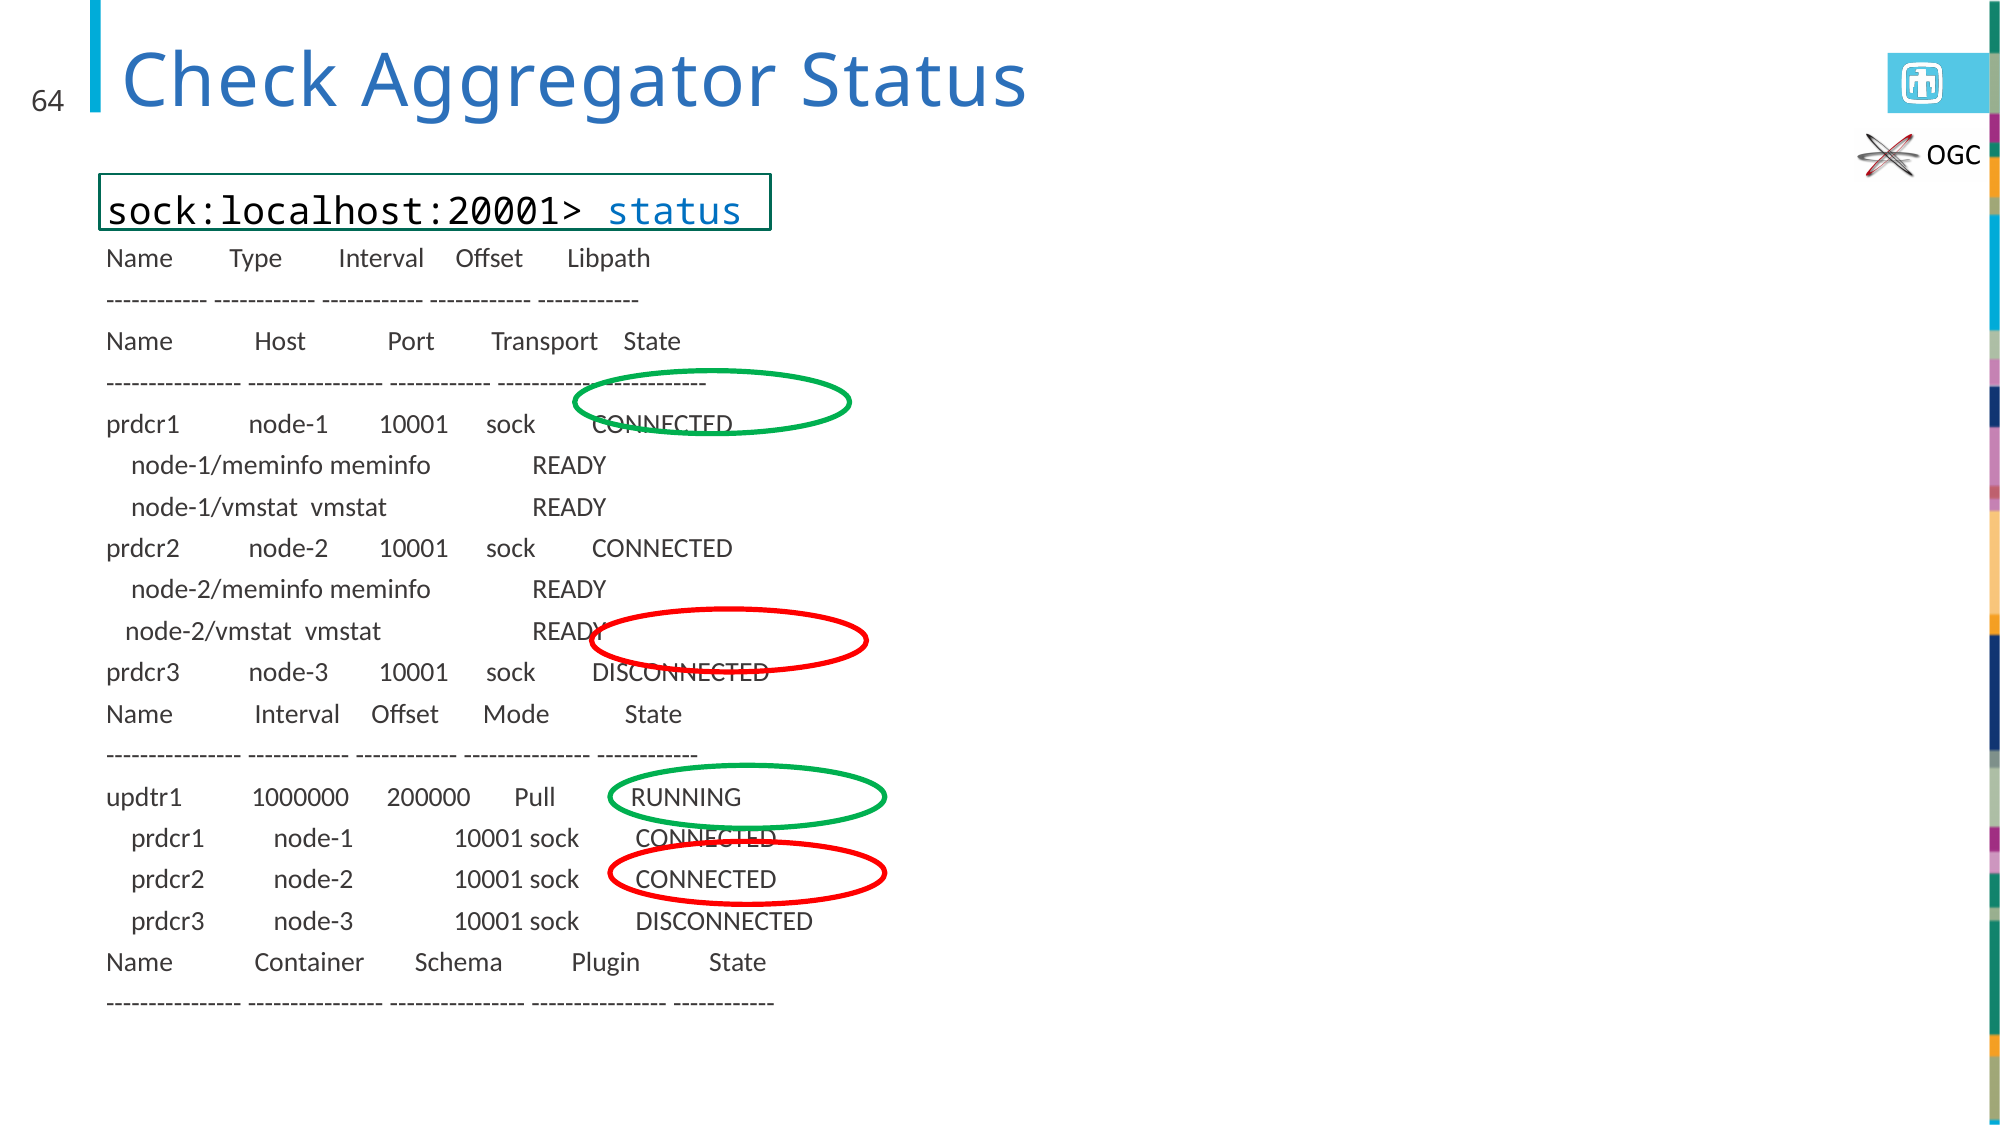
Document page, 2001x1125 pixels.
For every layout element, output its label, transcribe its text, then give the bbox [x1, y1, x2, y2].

text_box [590, 607, 868, 674]
text_box [573, 369, 851, 435]
title Check Aggregator Status [106, 38, 1067, 137]
picture [1854, 128, 1987, 182]
picture [1990, 330, 1999, 1120]
picture [1901, 62, 1944, 104]
list sock:localhost:20001> status Name Type Interval Offset Libpath ------------ ------------ ------------ ------------ ------------ Name Host Port Transport State ---------------- ---------------- ------------ ------------ ------------ prdcr1 node-1 10001 sock CONNECTED node-1/meminfo meminfo READY node-1/vmstat vmstat READY prdcr2 node-2 10001 sock CONNECTED node-2/meminfo meminfo READY node-2/vmstat vmstat READY prdcr3 node-3 10001 sock DISCONNECTED Name Interval Offset Mode State ---------------- ------------ ------------ --------------- ------------ updtr1 1000000 200000 Pull RUNNING prdcr1 node-1 10001 sock CONNECTED prdcr2 node-2 10001 sock CONNECTED prdcr3 node-3 10001 sock DISCONNECTED Name Container Schema Plugin State ---------------- ---------------- ---------------- ---------------- ------------ [106, 183, 1832, 1034]
picture [1990, 1, 1999, 215]
slide_number 64 [10, 71, 80, 132]
text_box [608, 763, 887, 830]
text_box [98, 173, 772, 231]
text_box [608, 840, 887, 906]
